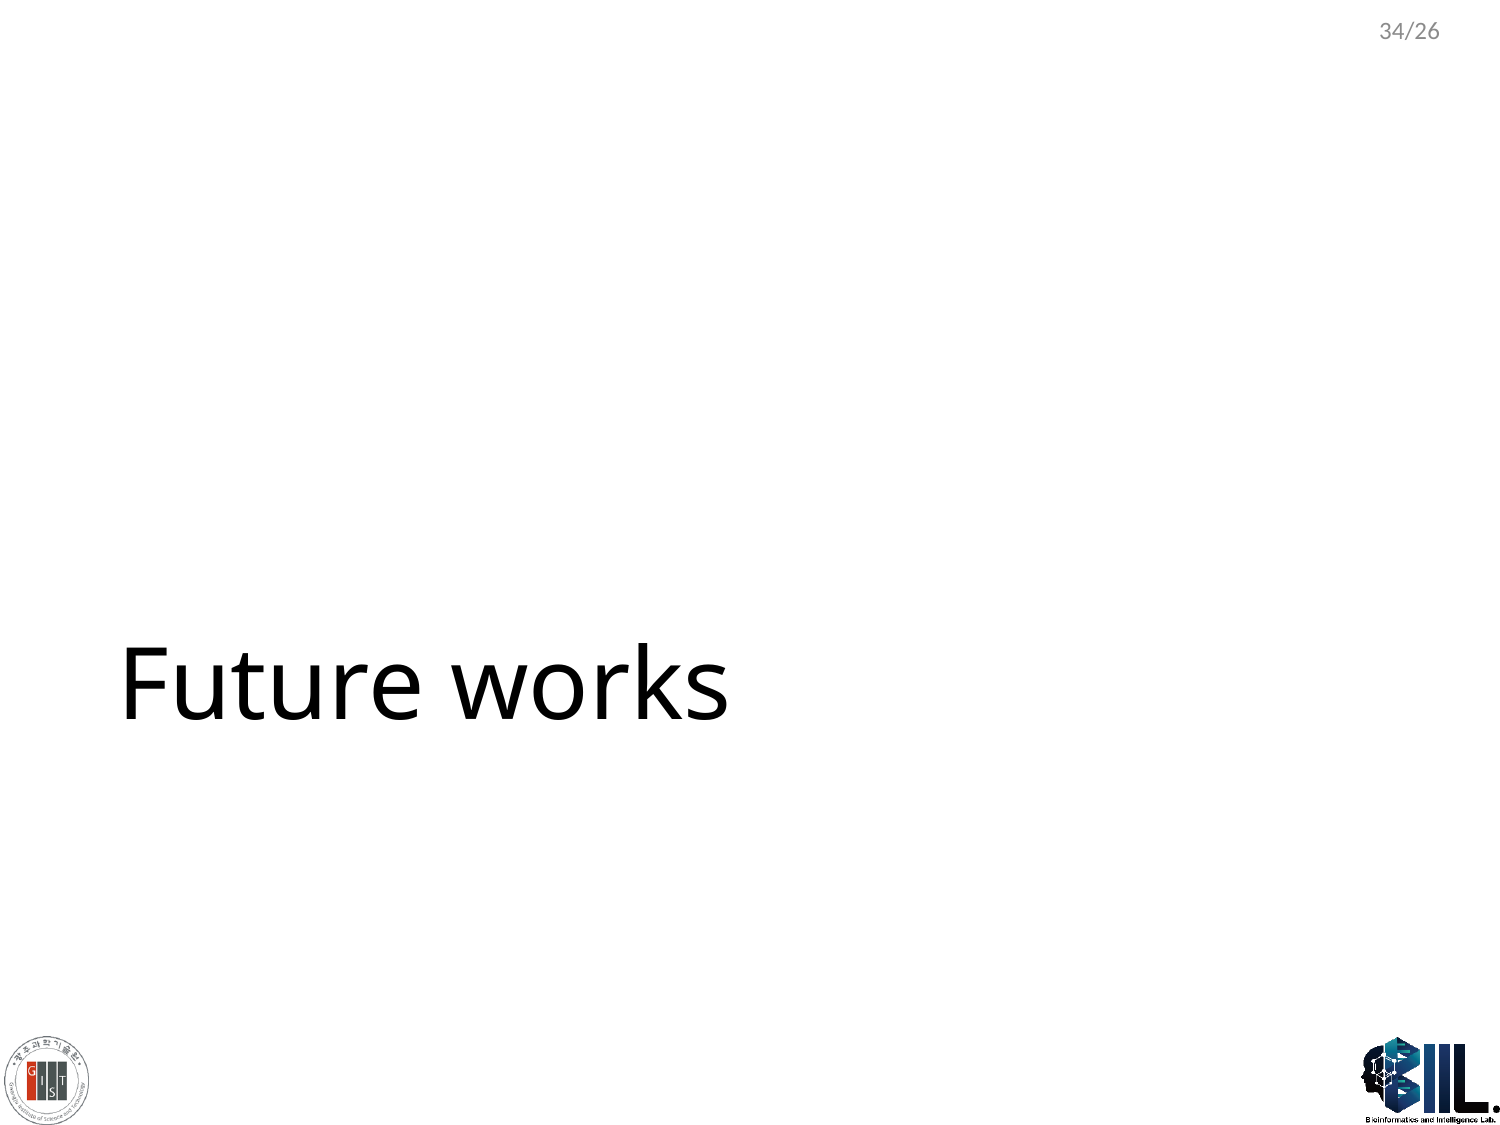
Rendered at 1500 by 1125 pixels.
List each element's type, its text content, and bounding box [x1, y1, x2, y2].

picture [4, 1036, 89, 1125]
slide_number 34/26 [1117, 0, 1455, 60]
title Future works [102, 280, 1397, 749]
picture [1361, 1037, 1500, 1125]
